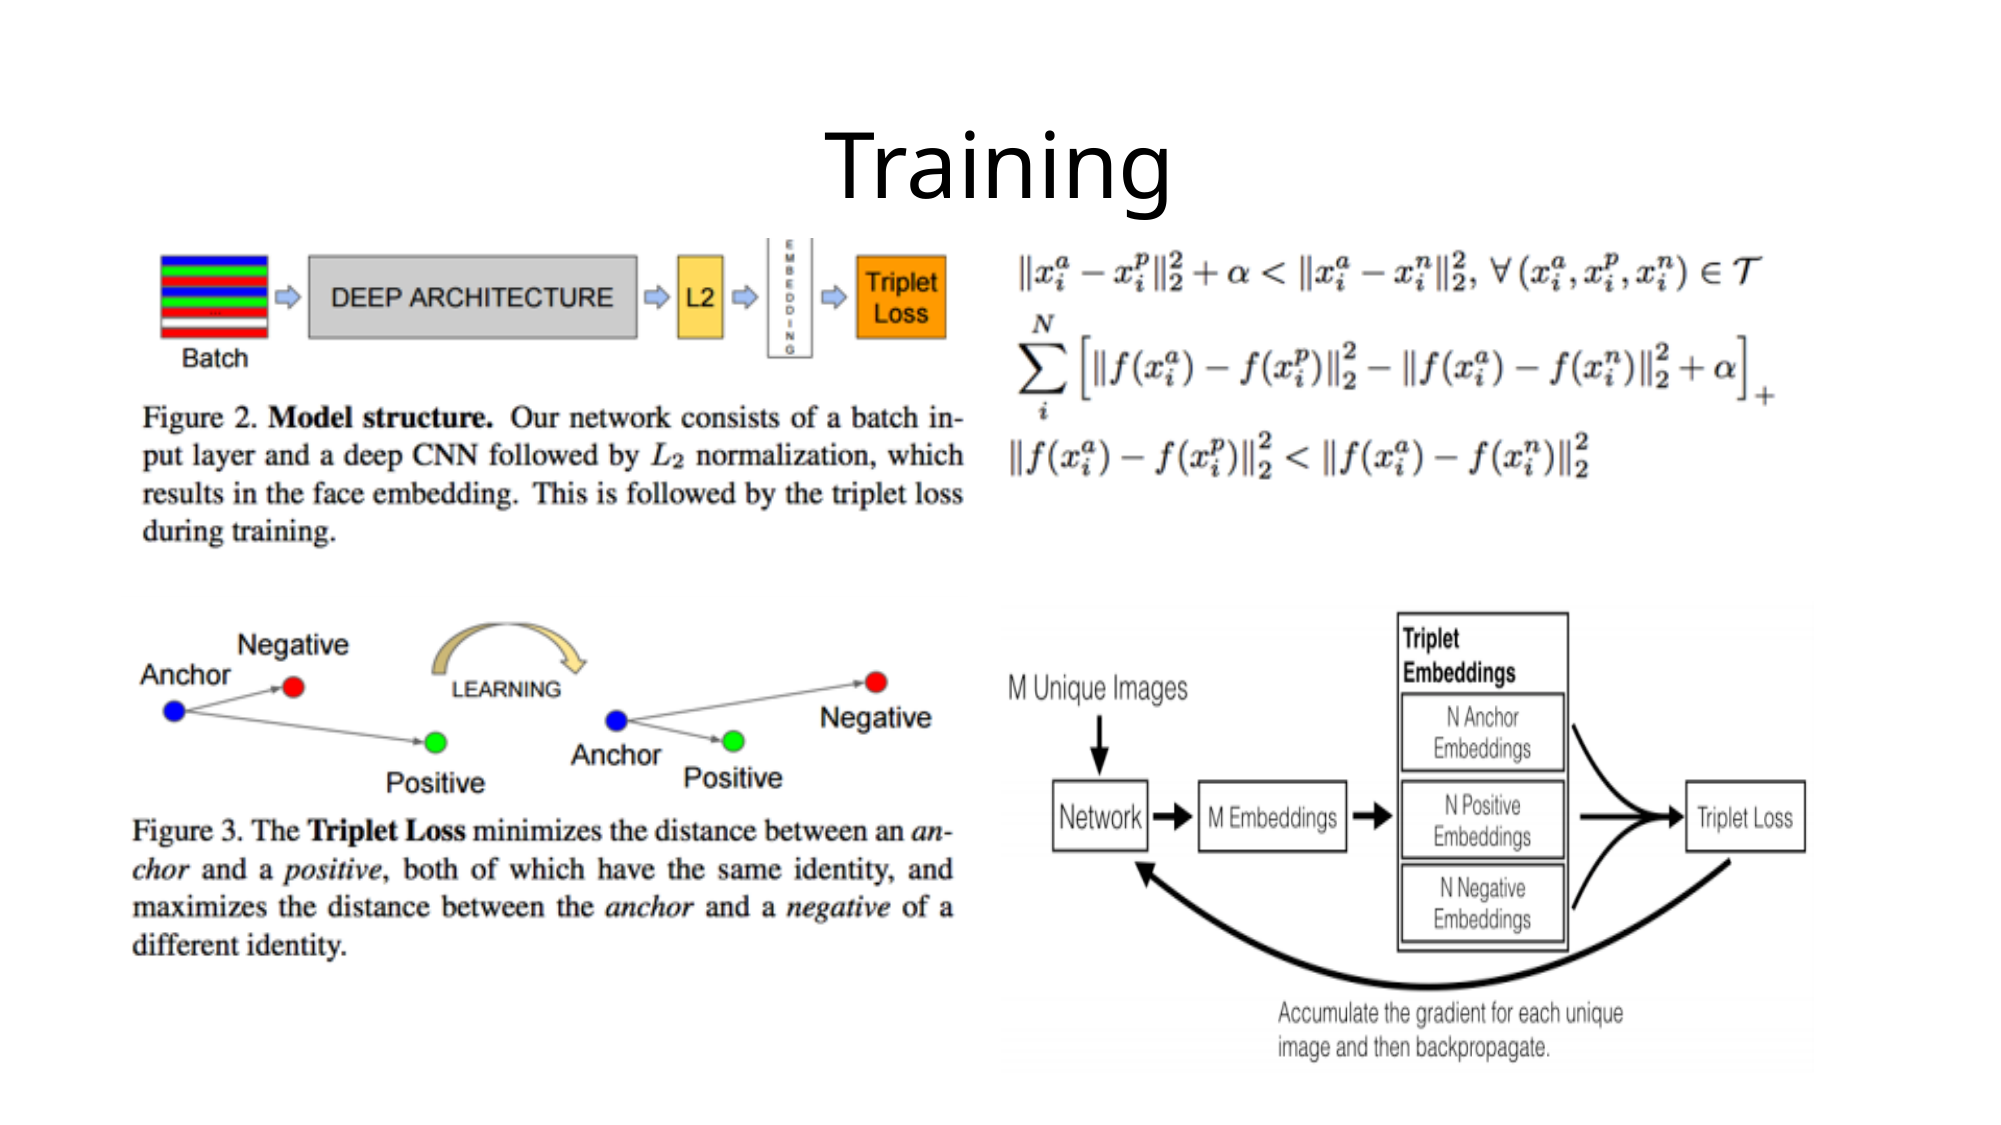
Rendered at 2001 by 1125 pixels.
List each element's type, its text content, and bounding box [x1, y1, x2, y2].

picture [999, 238, 1788, 486]
picture [121, 238, 993, 568]
picture [999, 595, 1815, 1086]
picture [121, 595, 968, 979]
title Training [137, 59, 1863, 278]
